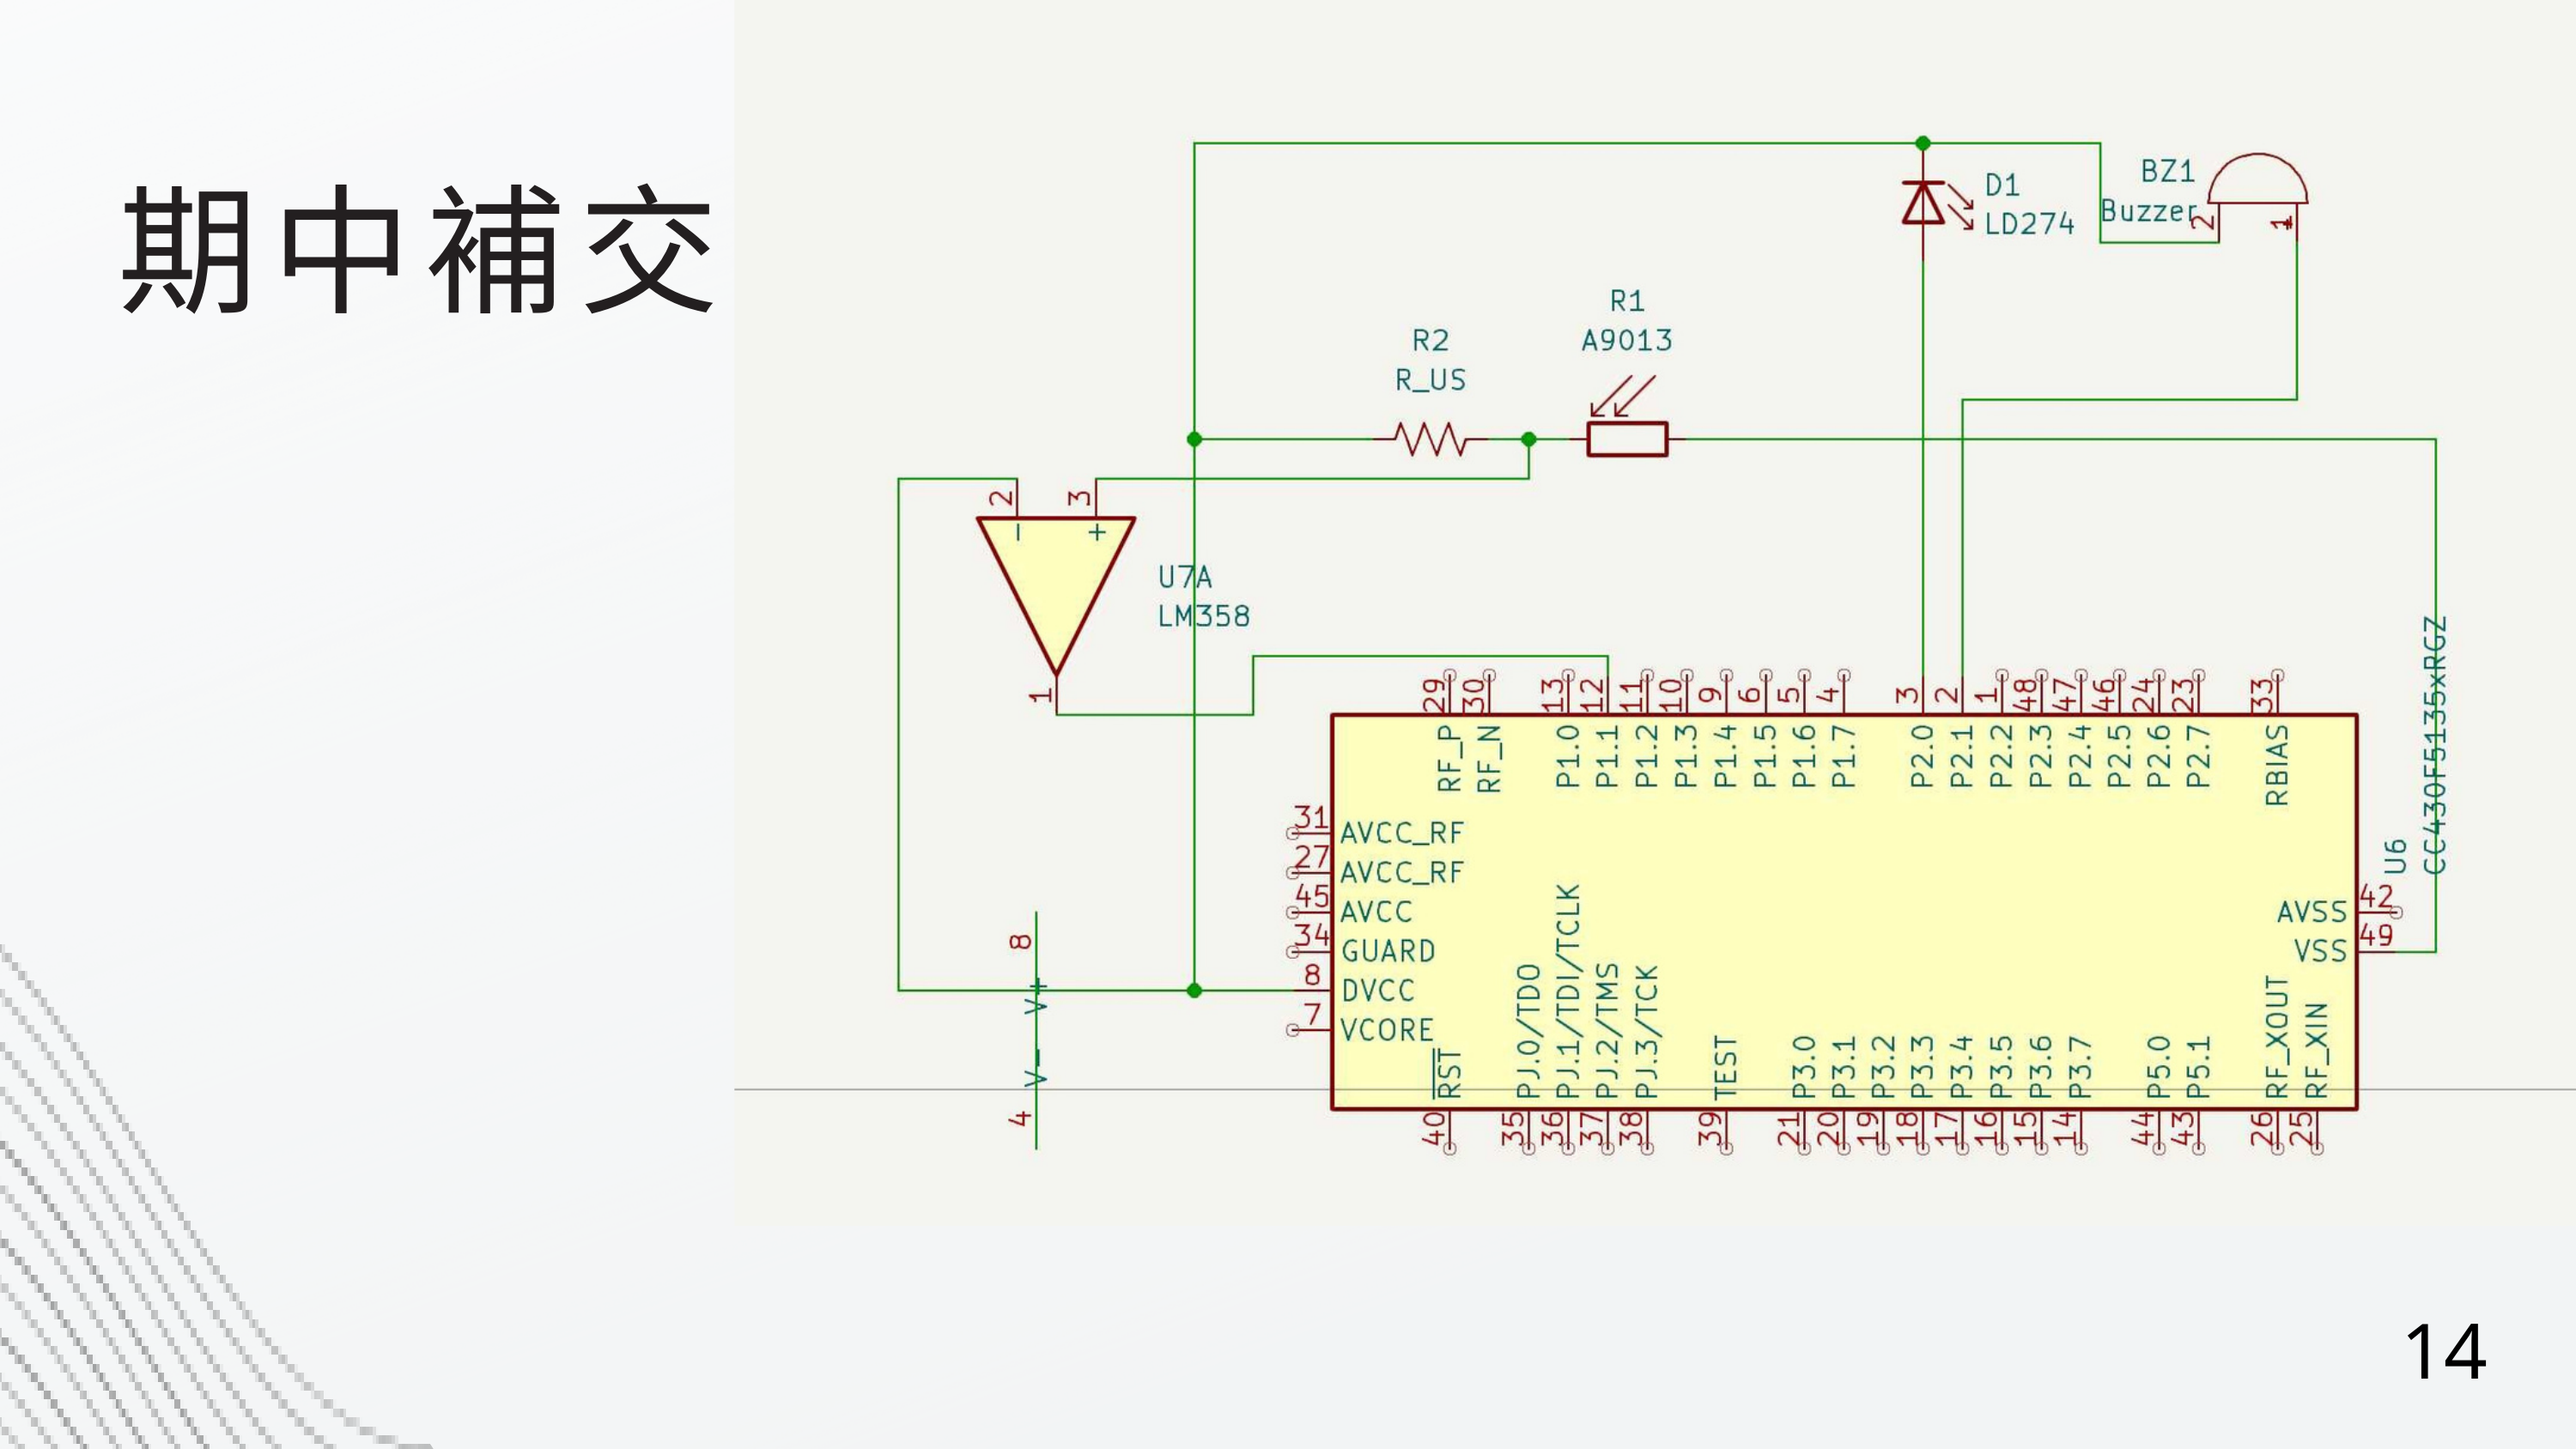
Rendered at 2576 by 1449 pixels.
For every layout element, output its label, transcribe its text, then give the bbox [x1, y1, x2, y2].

text_box [734, 0, 2576, 1227]
text_box 14 [2382, 1302, 2506, 1394]
text_box 期中補交 [118, 184, 1242, 331]
text_box [0, 864, 434, 1449]
text_box [0, 0, 2576, 1449]
